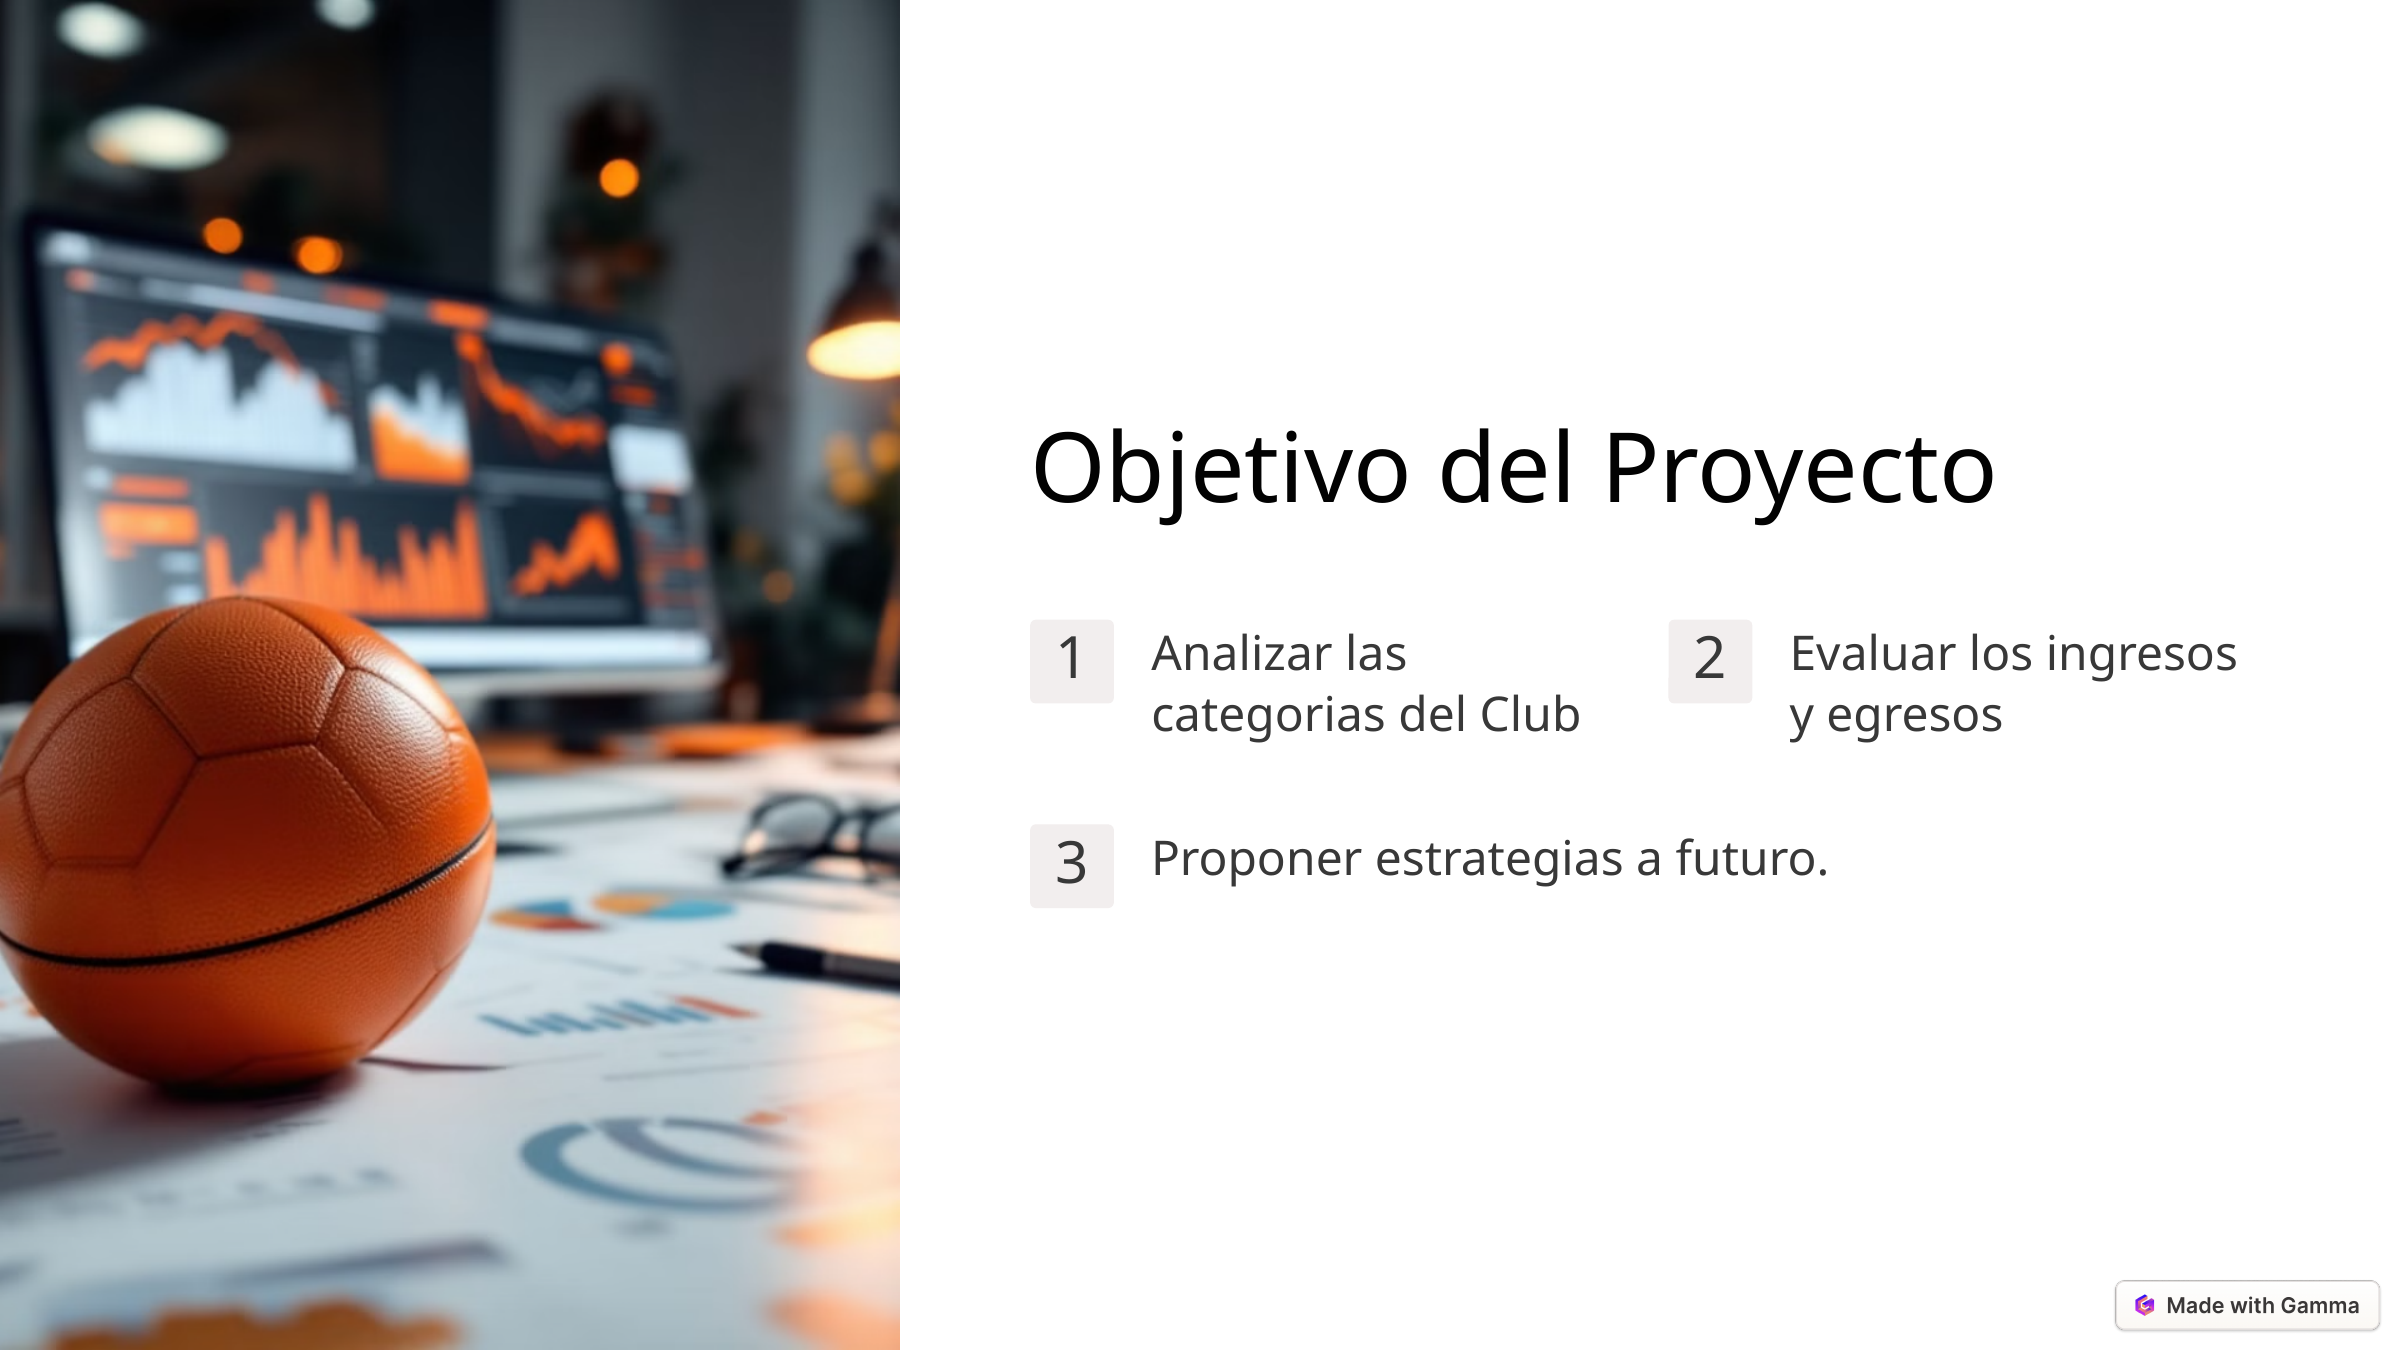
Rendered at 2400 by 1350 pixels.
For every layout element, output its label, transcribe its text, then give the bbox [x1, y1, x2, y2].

text_box [1668, 619, 1753, 704]
text_box [1030, 619, 1114, 704]
text_box 1 [1056, 632, 1088, 691]
text_box Evaluar los ingresos y egresos [1789, 619, 2270, 742]
picture [0, 0, 900, 1350]
text_box 3 [1056, 836, 1088, 896]
text_box 2 [1694, 632, 1727, 691]
picture [2106, 1271, 2389, 1339]
text_box [1030, 824, 1114, 909]
text_box Objetivo del Proyecto [1030, 400, 2007, 523]
text_box Analizar las categorias del Club [1151, 619, 1632, 742]
text_box Proponer estrategias a futuro. [1151, 824, 1800, 886]
